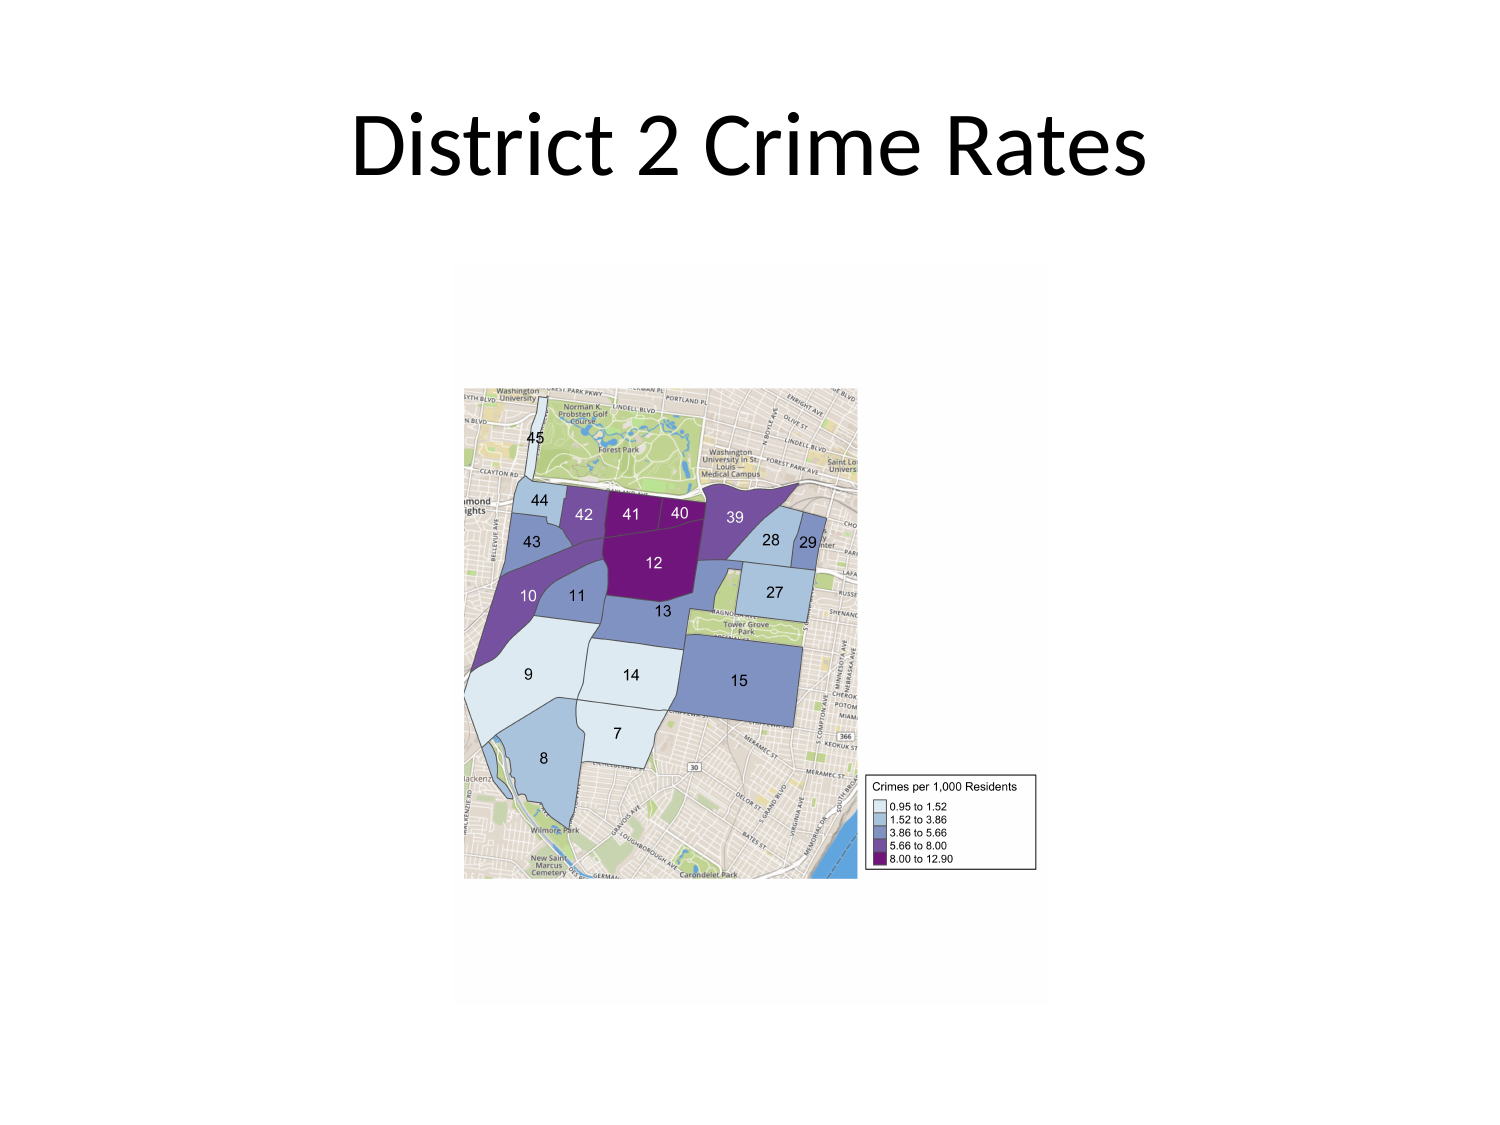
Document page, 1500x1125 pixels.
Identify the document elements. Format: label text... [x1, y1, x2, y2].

picture [451, 262, 1049, 1005]
title District 2 Crime Rates [75, 45, 1425, 233]
